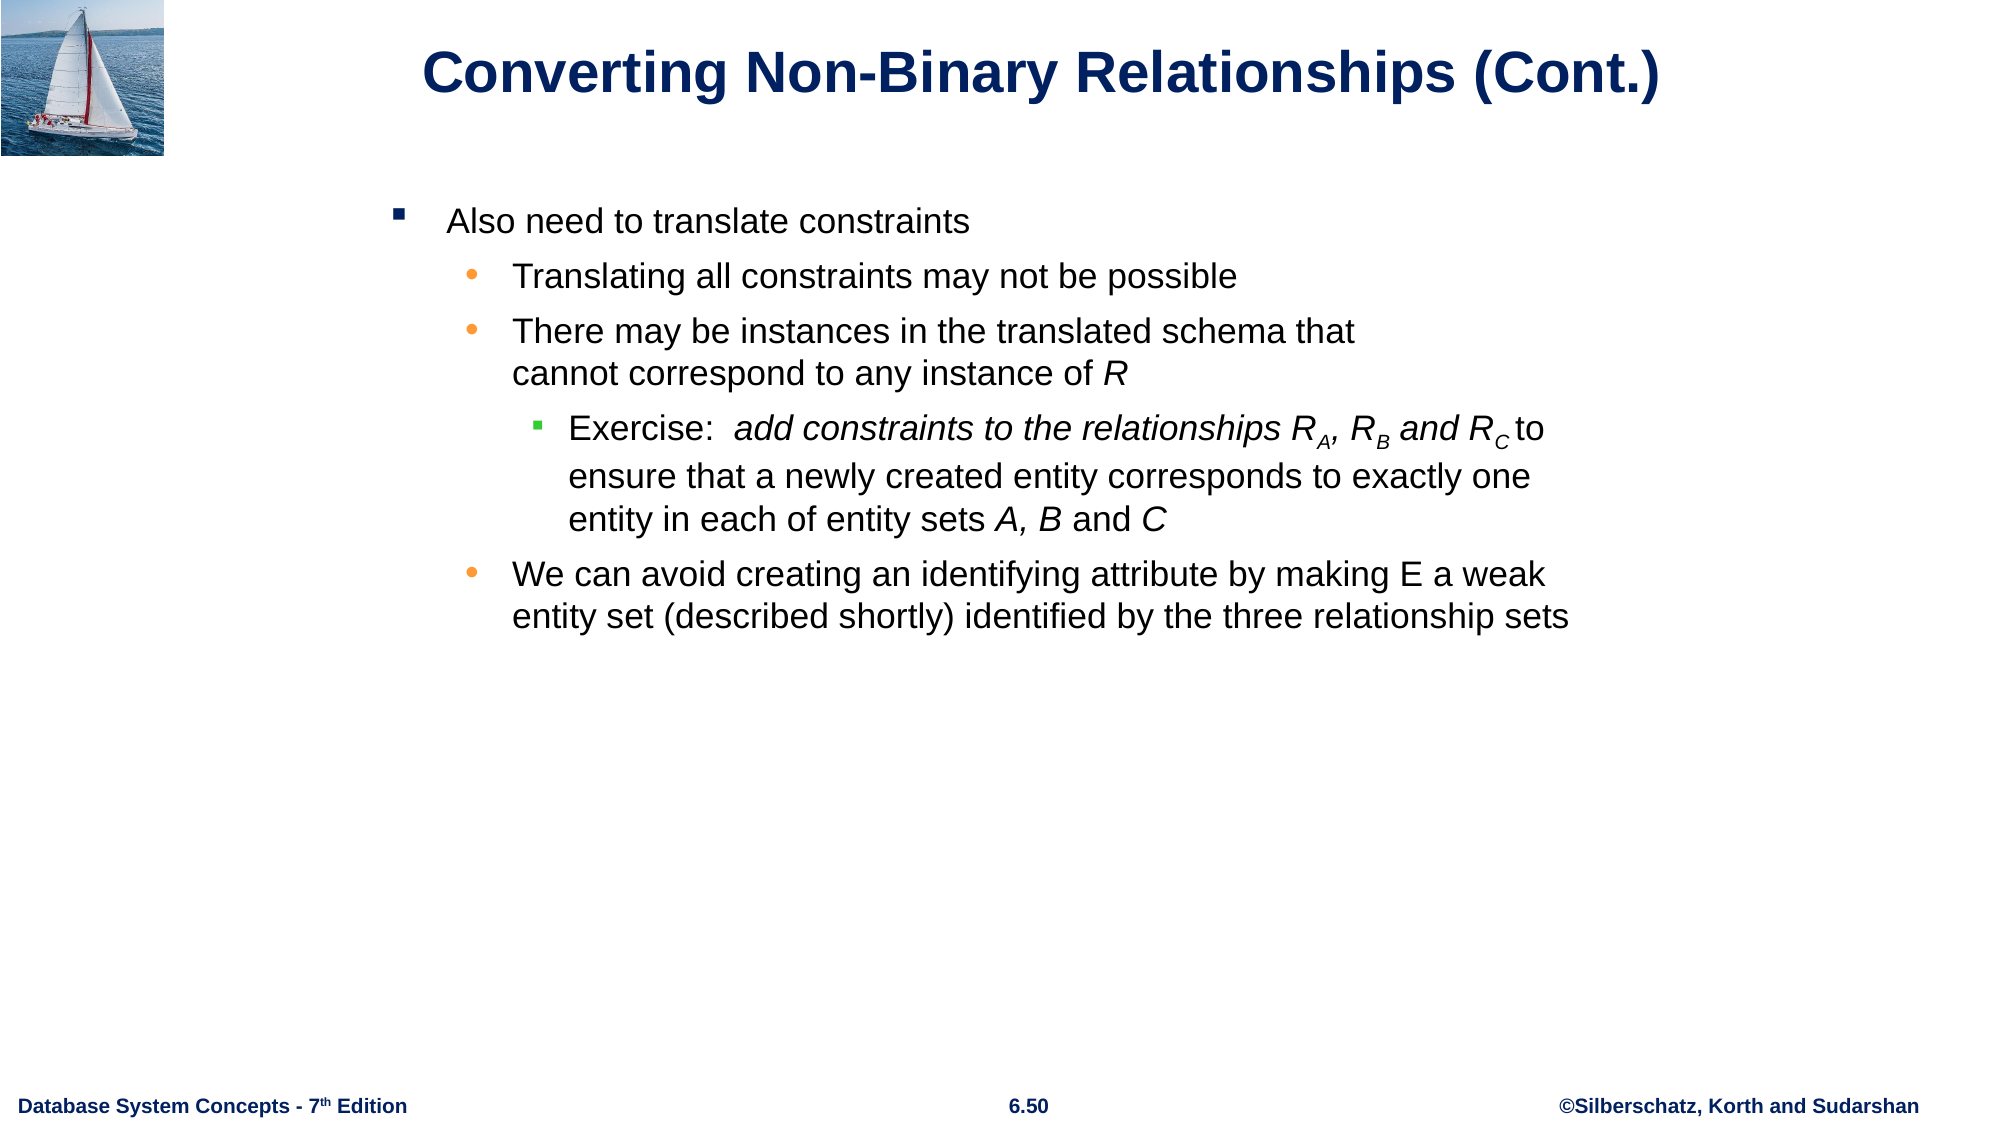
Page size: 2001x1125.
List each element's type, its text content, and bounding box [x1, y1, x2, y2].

list Also need to translate constraints Translating all constraints may not be possible There may be instances in the translated schema that cannot correspond to any instance of R Exercise: add constraints to the relationships RA, RB and RC to ensure that a newly created entity corresponds to exactly one entity in each of entity sets A, B and C We can avoid creating an identifying attribute by making E a weak entity set (described shortly) identified by the three relationship sets [375, 190, 1622, 746]
title Converting Non-Binary Relationships (Cont.) [377, 0, 1707, 112]
picture [1, 0, 164, 156]
